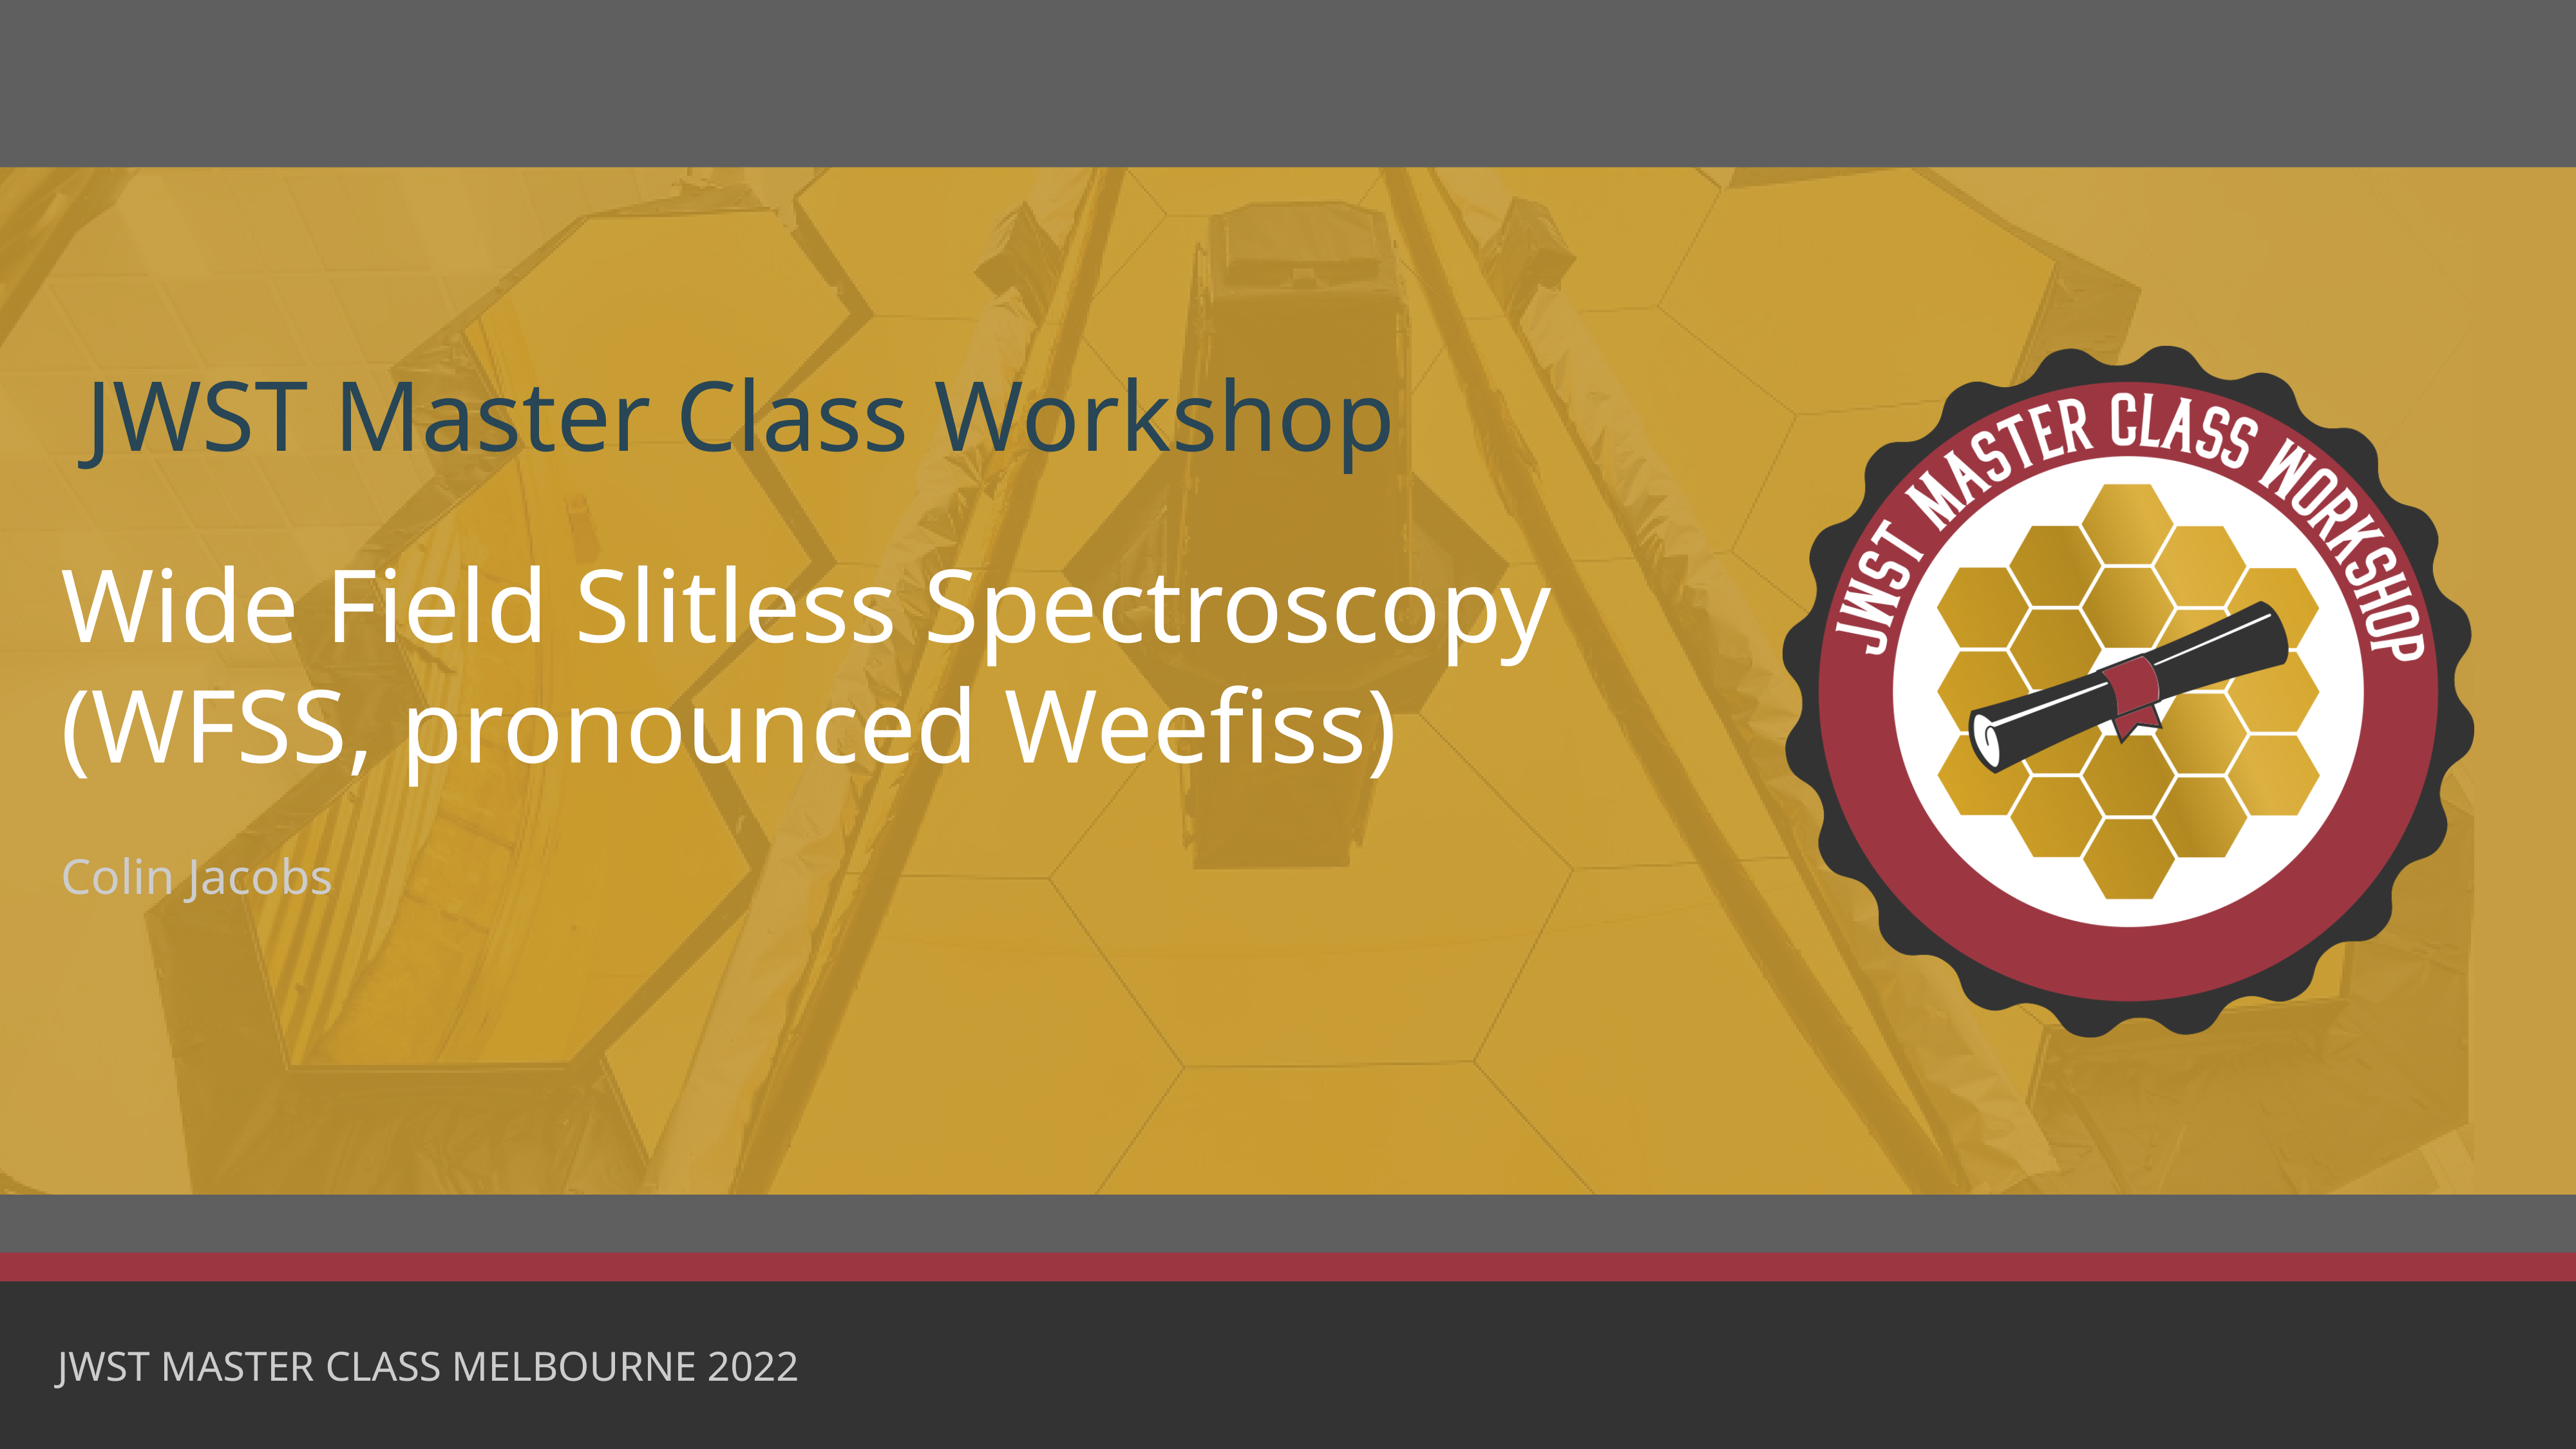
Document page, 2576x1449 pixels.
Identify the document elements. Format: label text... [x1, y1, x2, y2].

list Colin Jacobs [55, 840, 2236, 1139]
title Wide Field Slitless Spectroscopy (WFSS, pronounced Weefiss) [55, 519, 1706, 805]
picture [1783, 346, 2474, 1037]
list JWST MASTER CLASS MELBOURNE 2022 [52, 1334, 860, 1396]
